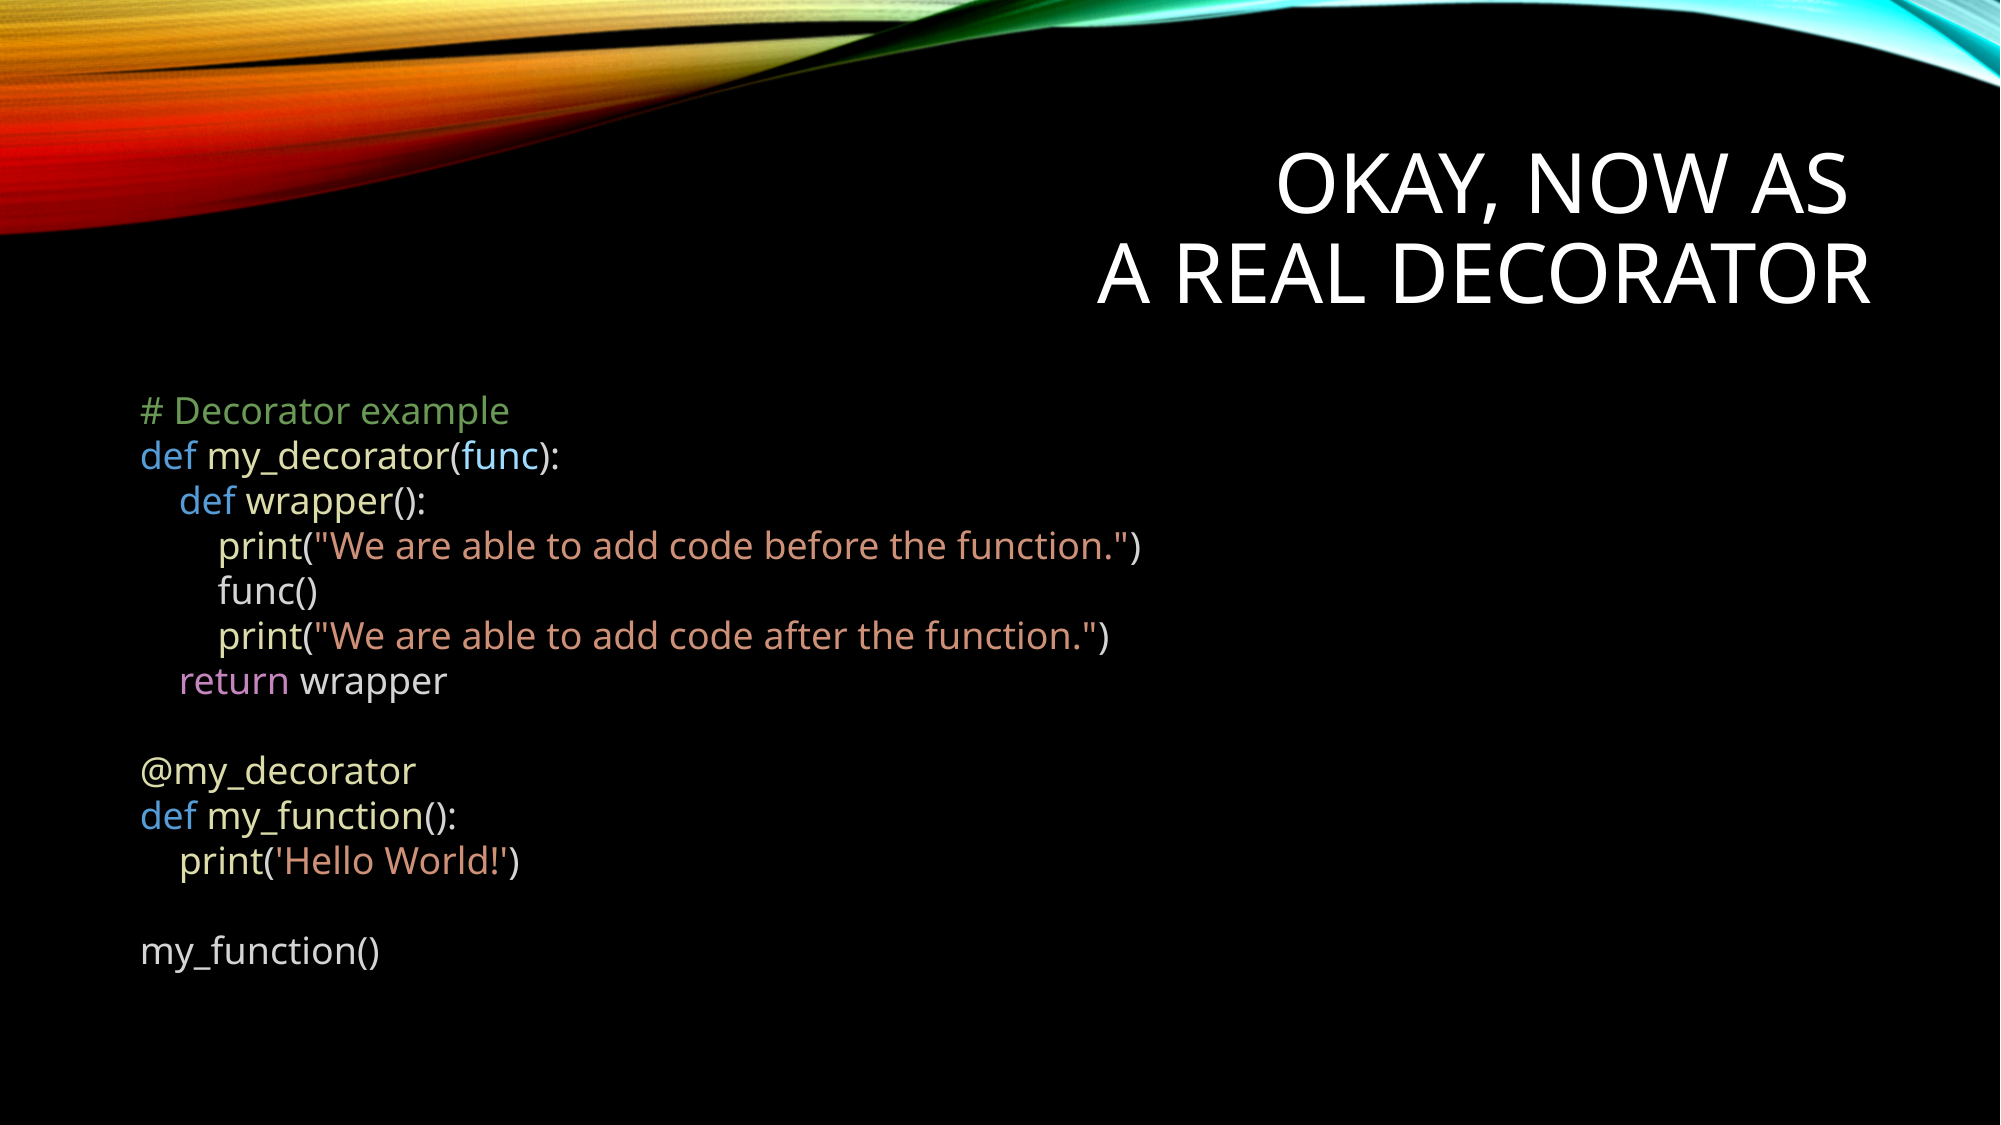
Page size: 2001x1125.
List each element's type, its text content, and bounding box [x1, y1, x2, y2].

text_box Okay, Now as a real decorator [474, 125, 1888, 338]
picture [0, 0, 2000, 237]
text_box # Decorator example def my_decorator(func): def wrapper(): print("We are able to add code before the function.") func() print("We are able to add code after the function.") return wrapper @my_decorator def my_function(): print('Hello World!') my_function() [125, 379, 1888, 980]
